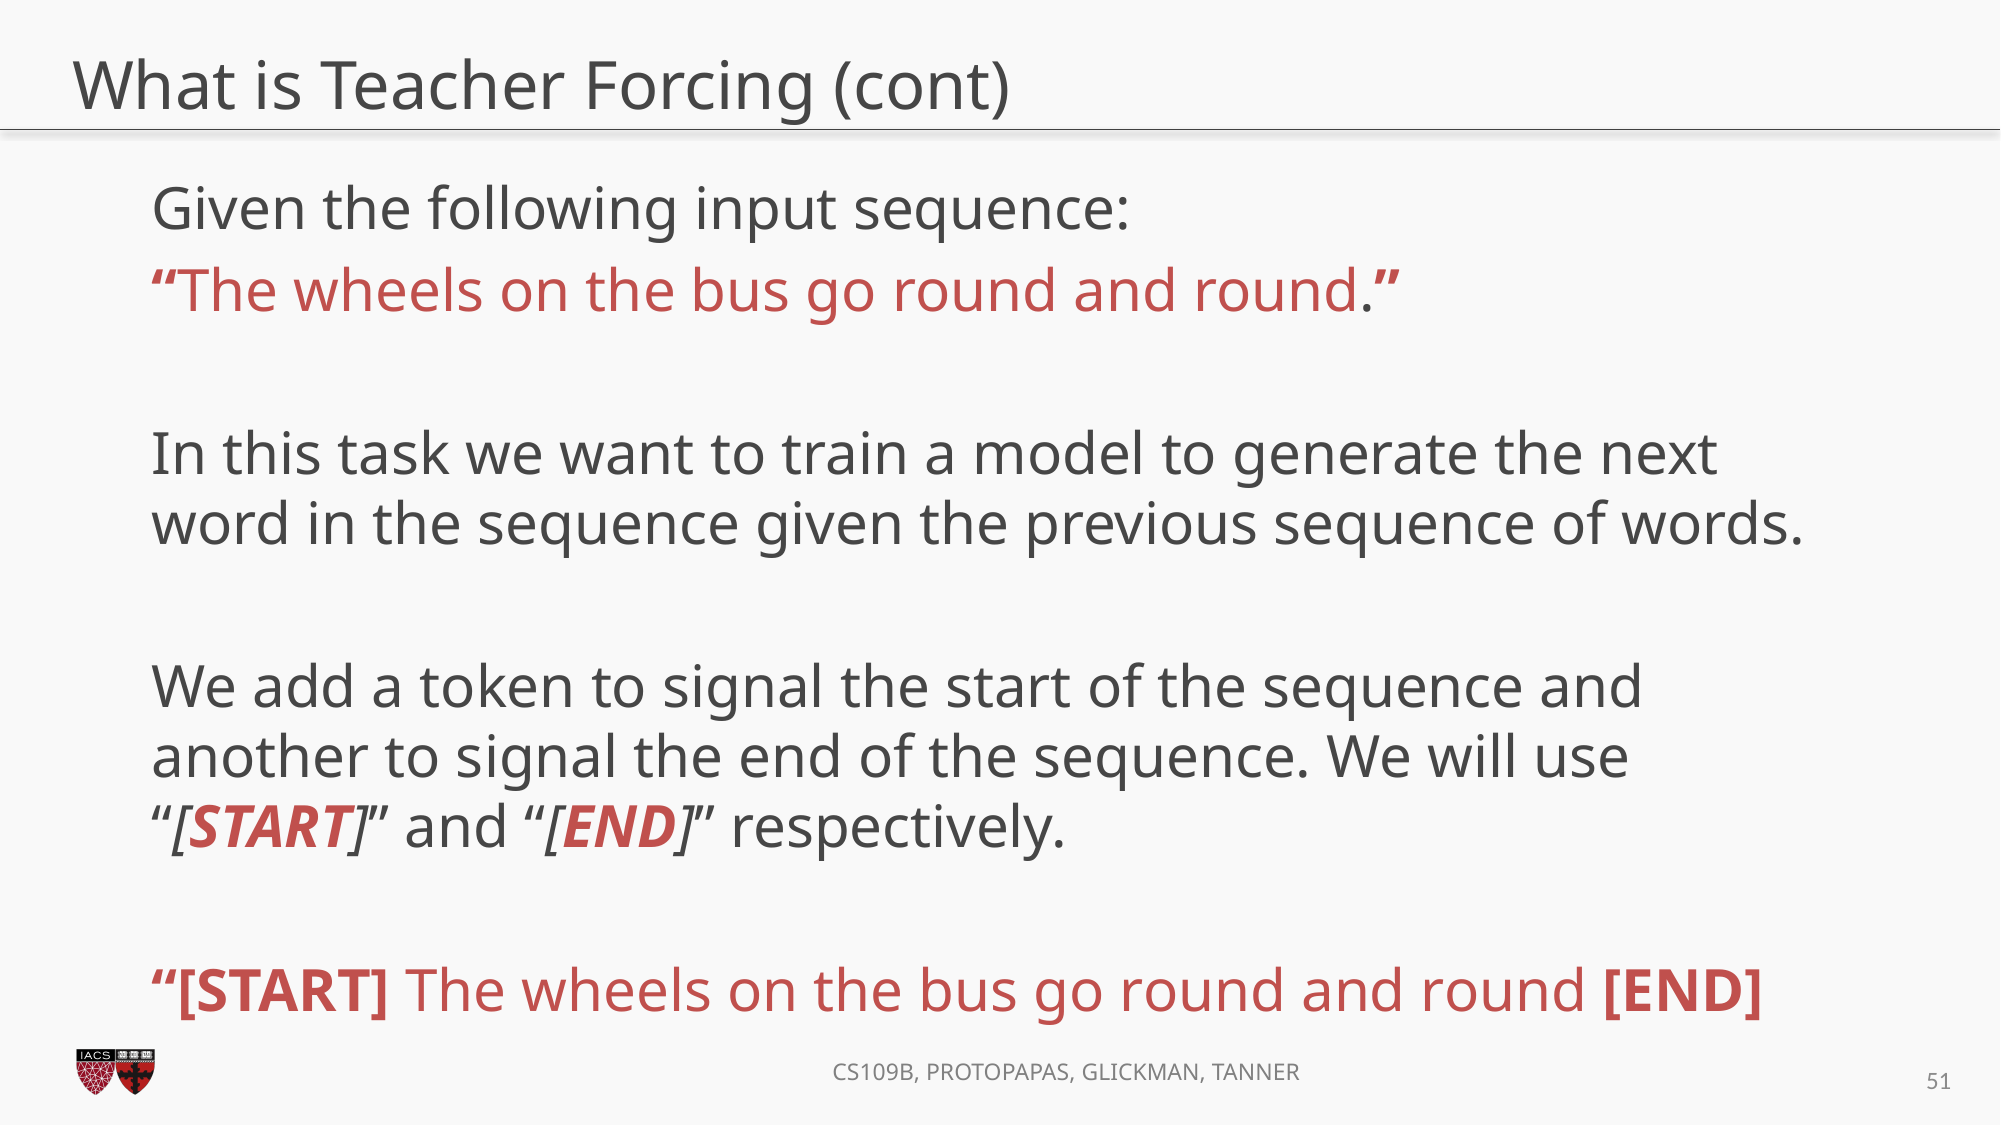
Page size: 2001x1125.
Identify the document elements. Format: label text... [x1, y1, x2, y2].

title What is Teacher Forcing (cont) [57, 35, 1943, 162]
slide_number 51 [1500, 1050, 1967, 1110]
picture [75, 1049, 155, 1095]
list Given the following input sequence: “The wheels on the bus go round and round.” In this task we want to train a model to generate the next word in the sequence given the previous sequence of words. We add a token to signal the start of the sequence and another to signal the end of the sequence. We will use “[START]” and “[END]” respectively. “[START] The wheels on the bus go round and round [END] [136, 163, 1831, 973]
